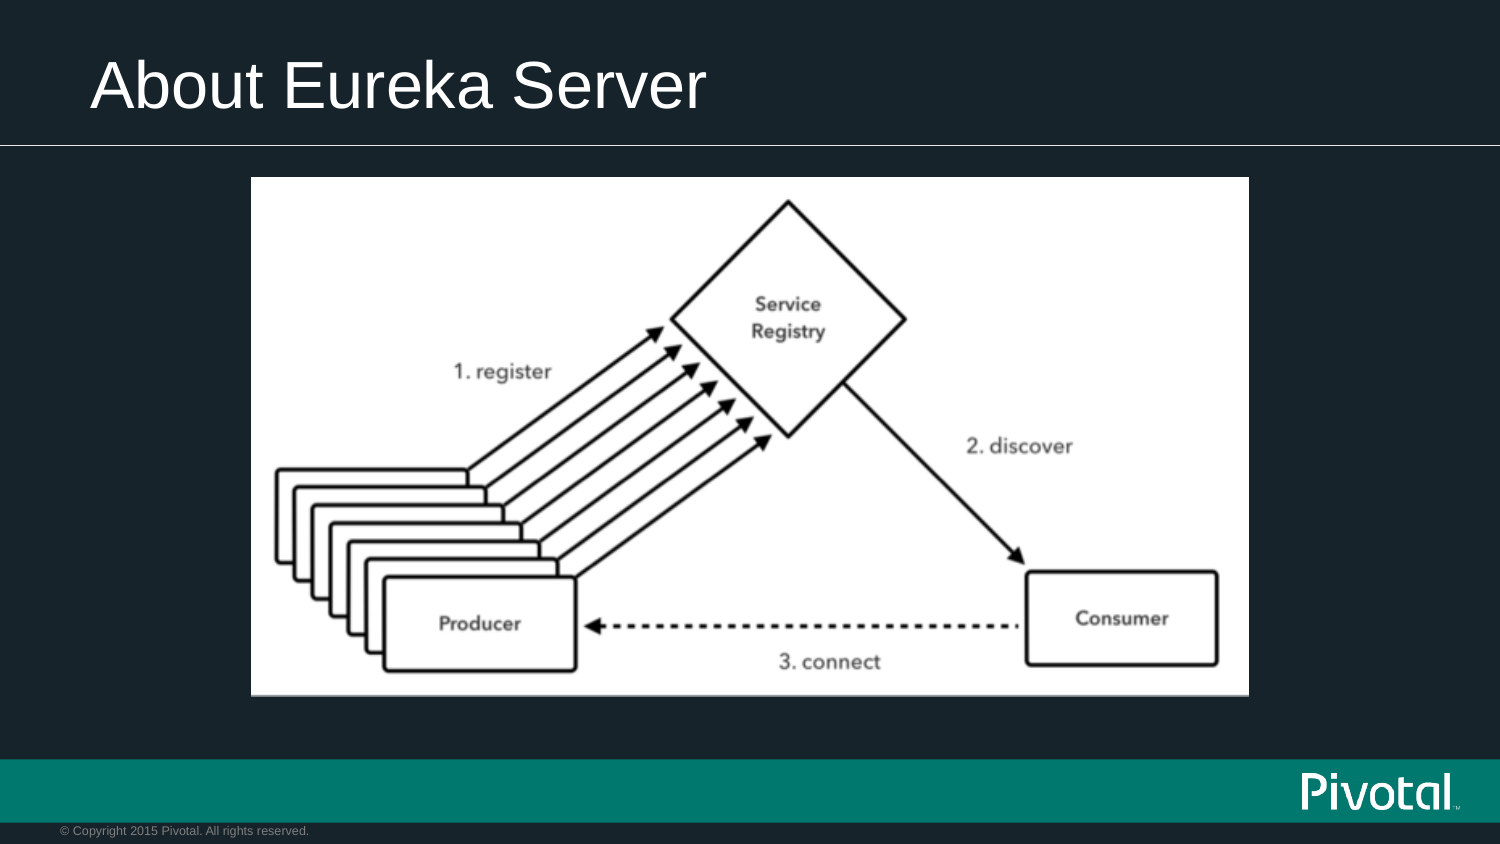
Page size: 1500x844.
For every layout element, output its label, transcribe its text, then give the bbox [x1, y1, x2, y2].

picture [250, 176, 1250, 697]
picture [1302, 773, 1460, 810]
title About Eureka Server [75, 52, 1425, 113]
